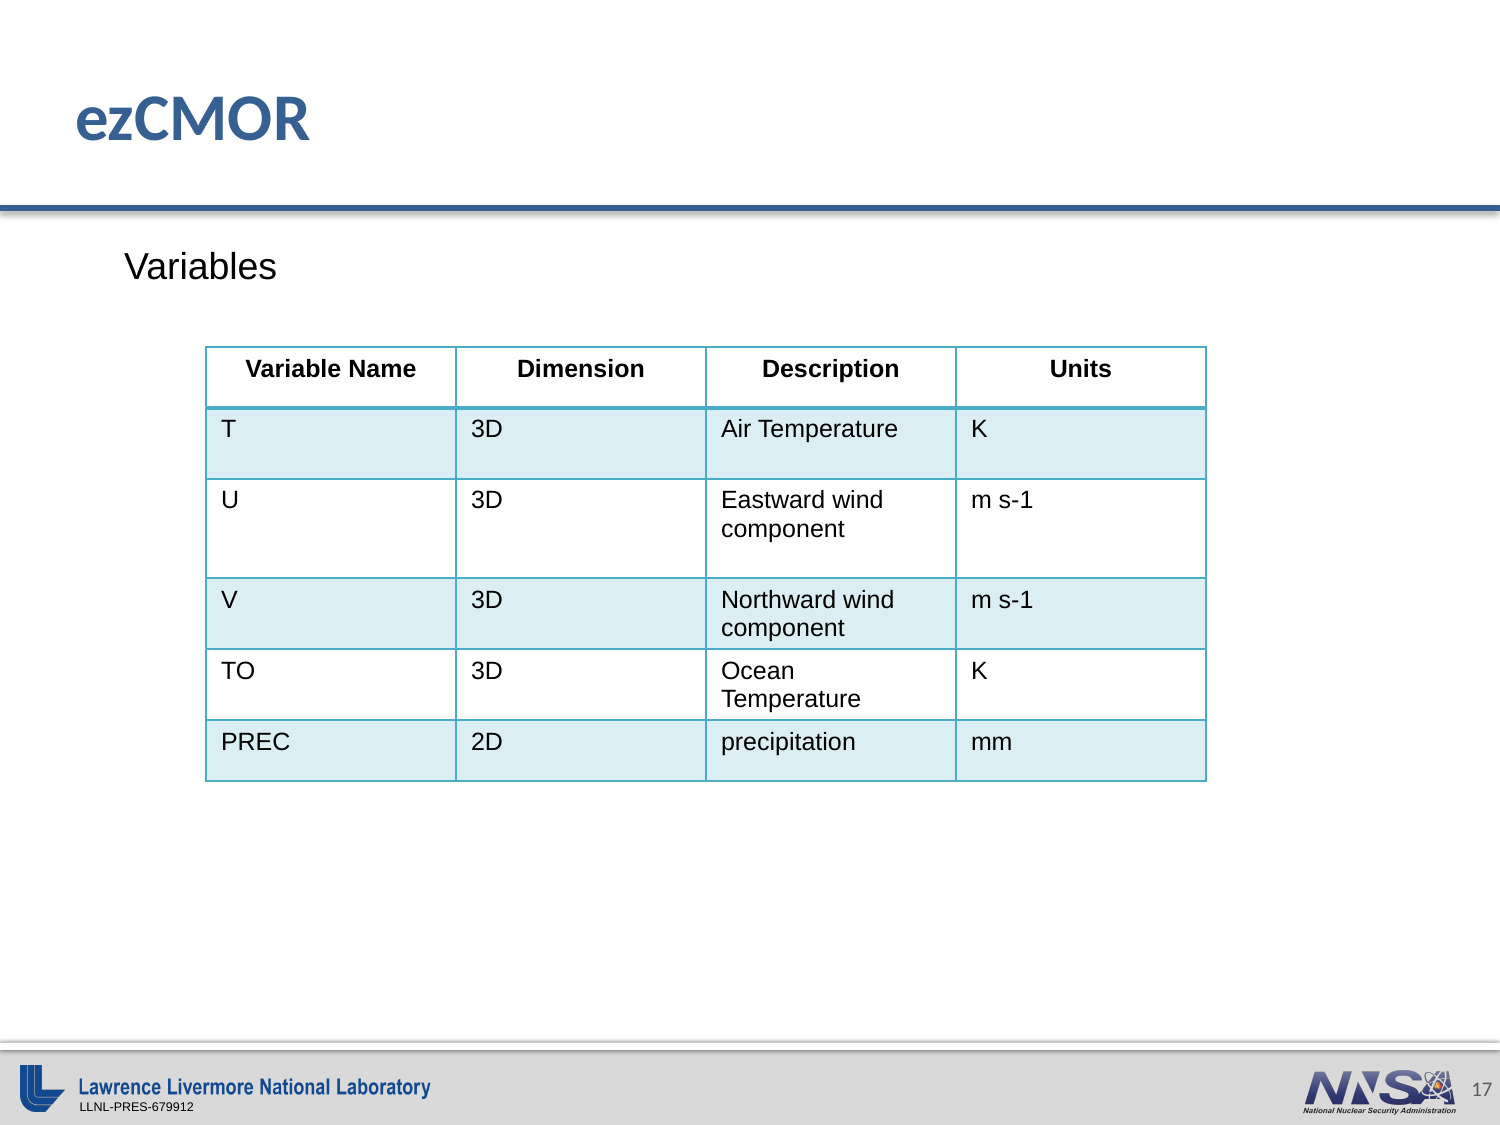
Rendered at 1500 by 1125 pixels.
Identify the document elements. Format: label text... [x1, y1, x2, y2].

table_cell Ocean Temperature [707, 650, 955, 719]
table_cell Northward wind component [707, 579, 955, 648]
table_cell K [957, 410, 1205, 478]
table_cell U [207, 480, 455, 577]
table_cell 3D [457, 650, 705, 719]
table_cell Eastward wind component [707, 480, 955, 577]
table_cell 3D [457, 410, 705, 478]
table_header Dimension [457, 348, 705, 406]
table_cell PREC [207, 721, 455, 780]
table_cell m s-1 [957, 579, 1205, 648]
table_header Description [707, 348, 955, 406]
picture [1296, 1057, 1463, 1122]
table_cell V [207, 579, 455, 648]
table_cell K [957, 650, 1205, 719]
table_cell Air Temperature [707, 410, 955, 478]
table_cell mm [957, 721, 1205, 780]
table_cell 3D [457, 579, 705, 648]
title ezCMOR [75, 36, 1425, 202]
picture [20, 1065, 469, 1112]
table_cell 2D [457, 721, 705, 780]
table_cell m s-1 [957, 480, 1205, 577]
table_header Variable Name [207, 348, 455, 406]
table_cell T [207, 410, 455, 478]
table_cell 3D [457, 480, 705, 577]
table_header Units [957, 348, 1205, 406]
text_box Variables [109, 234, 293, 295]
table_cell TO [207, 650, 455, 719]
table_cell precipitation [707, 721, 955, 780]
